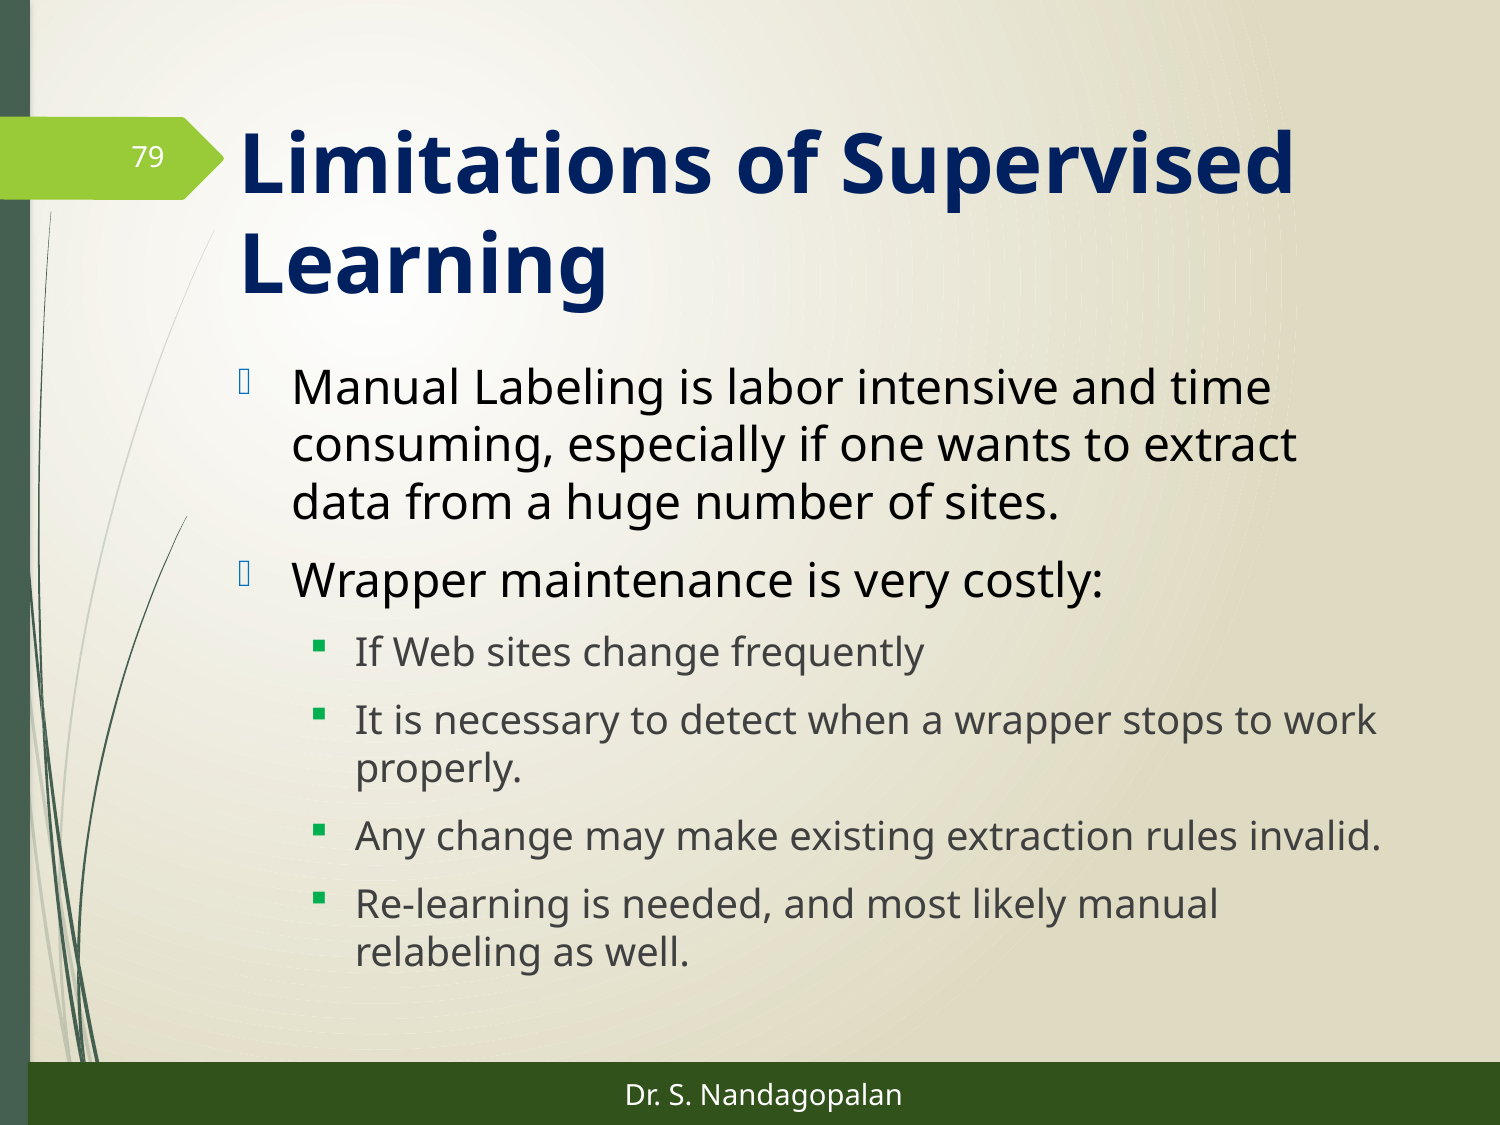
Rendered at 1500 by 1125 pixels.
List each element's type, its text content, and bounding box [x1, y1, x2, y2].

list Manual Labeling is labor intensive and time consuming, especially if one wants to extract data from a huge number of sites. Wrapper maintenance is very costly: If Web sites change frequently It is necessary to detect when a wrapper stops to work properly. Any change may make existing extraction rules invalid. Re-learning is needed, and most likely manual relabeling as well. [222, 348, 1400, 1031]
slide_number 79 [70, 129, 180, 188]
title Limitations of Supervised Learning [223, 102, 1400, 307]
